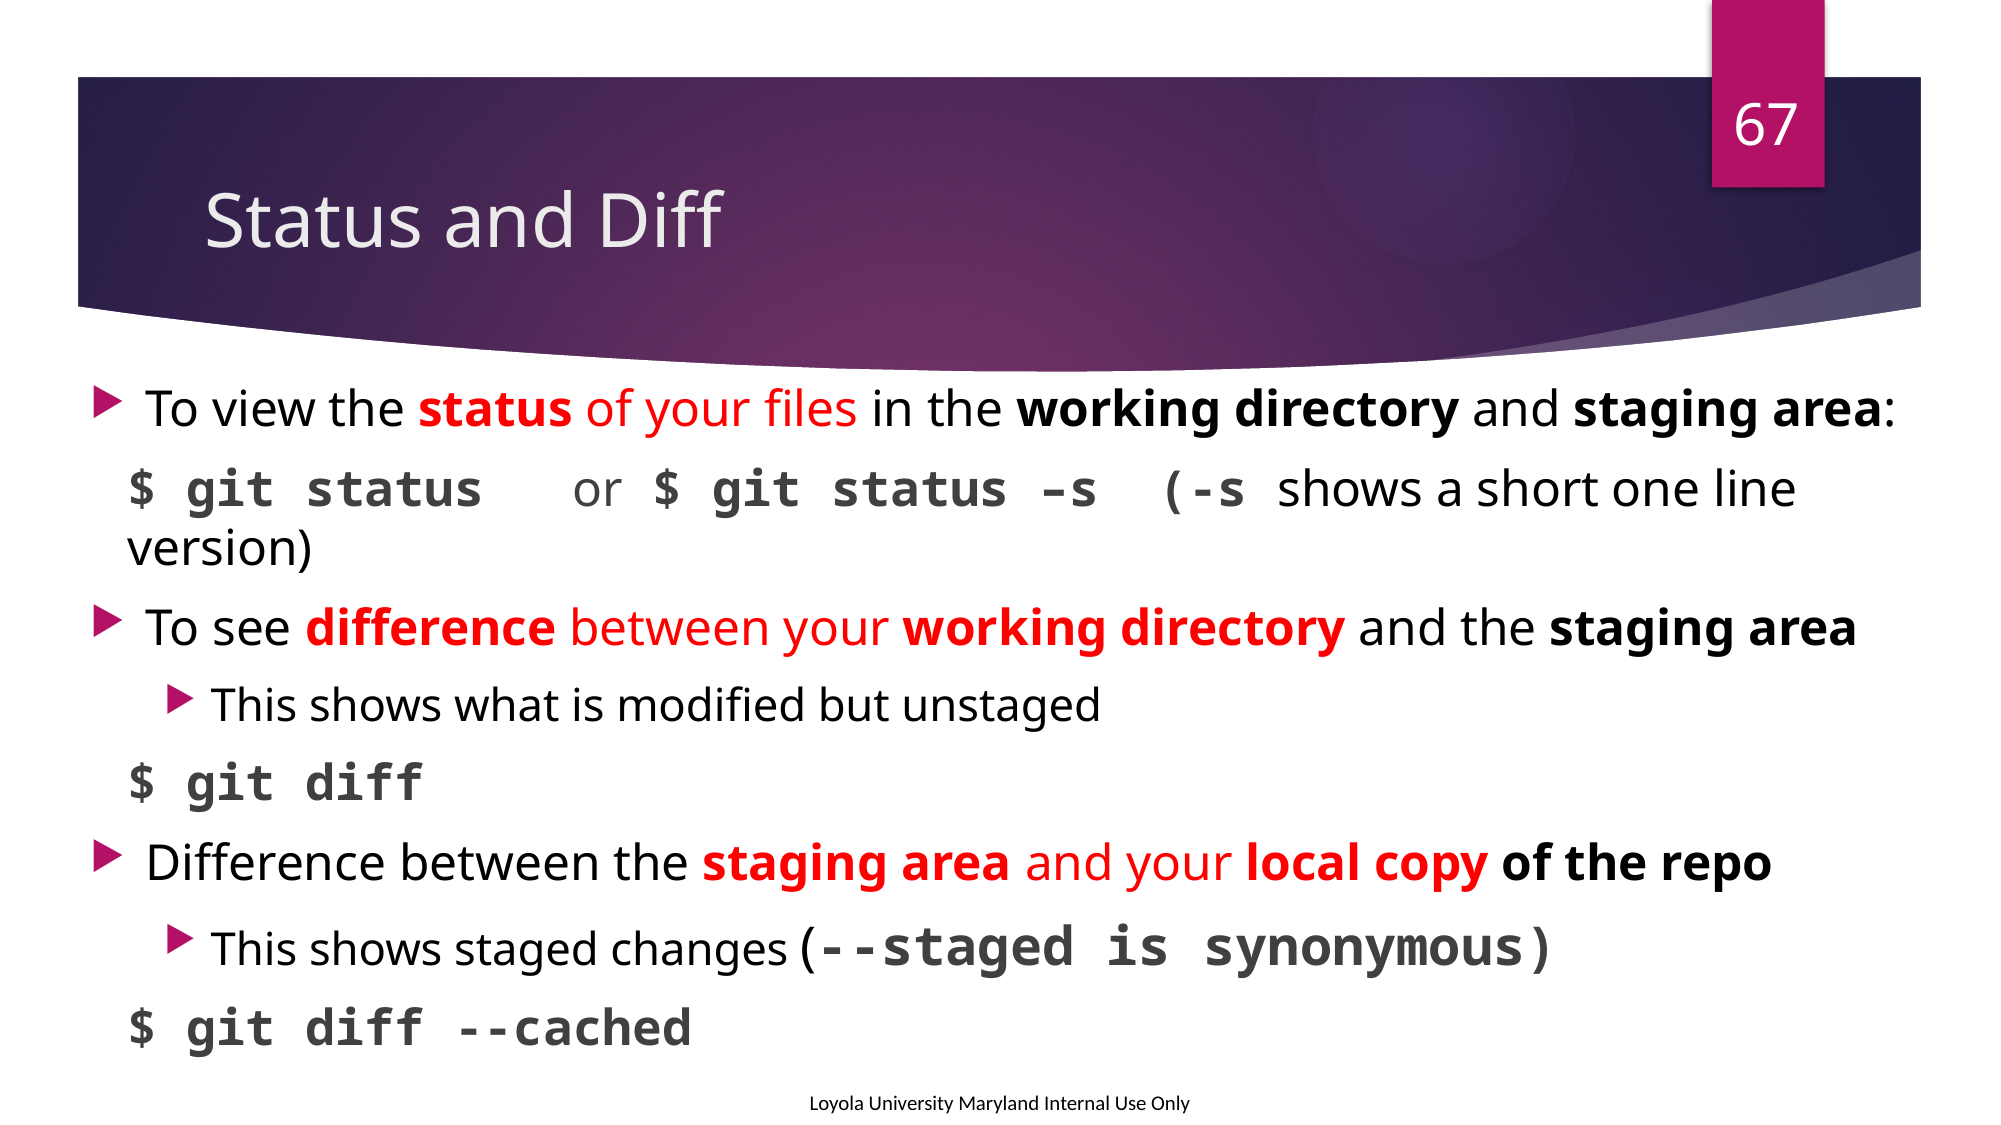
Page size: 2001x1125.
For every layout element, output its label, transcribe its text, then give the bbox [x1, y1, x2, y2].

list To view the status of your files in the working directory and staging area: $ git status or $ git status –s (-s shows a short one line version) To see difference between your working directory and the staging area This shows what is modified but unstaged $ git diff Difference between the staging area and your local copy of the repo This shows staged changes (--staged is synonymous) $ git diff --cached [75, 369, 1920, 1075]
title Status and Diff [189, 159, 1627, 276]
slide_number 67 [1698, 48, 1836, 175]
